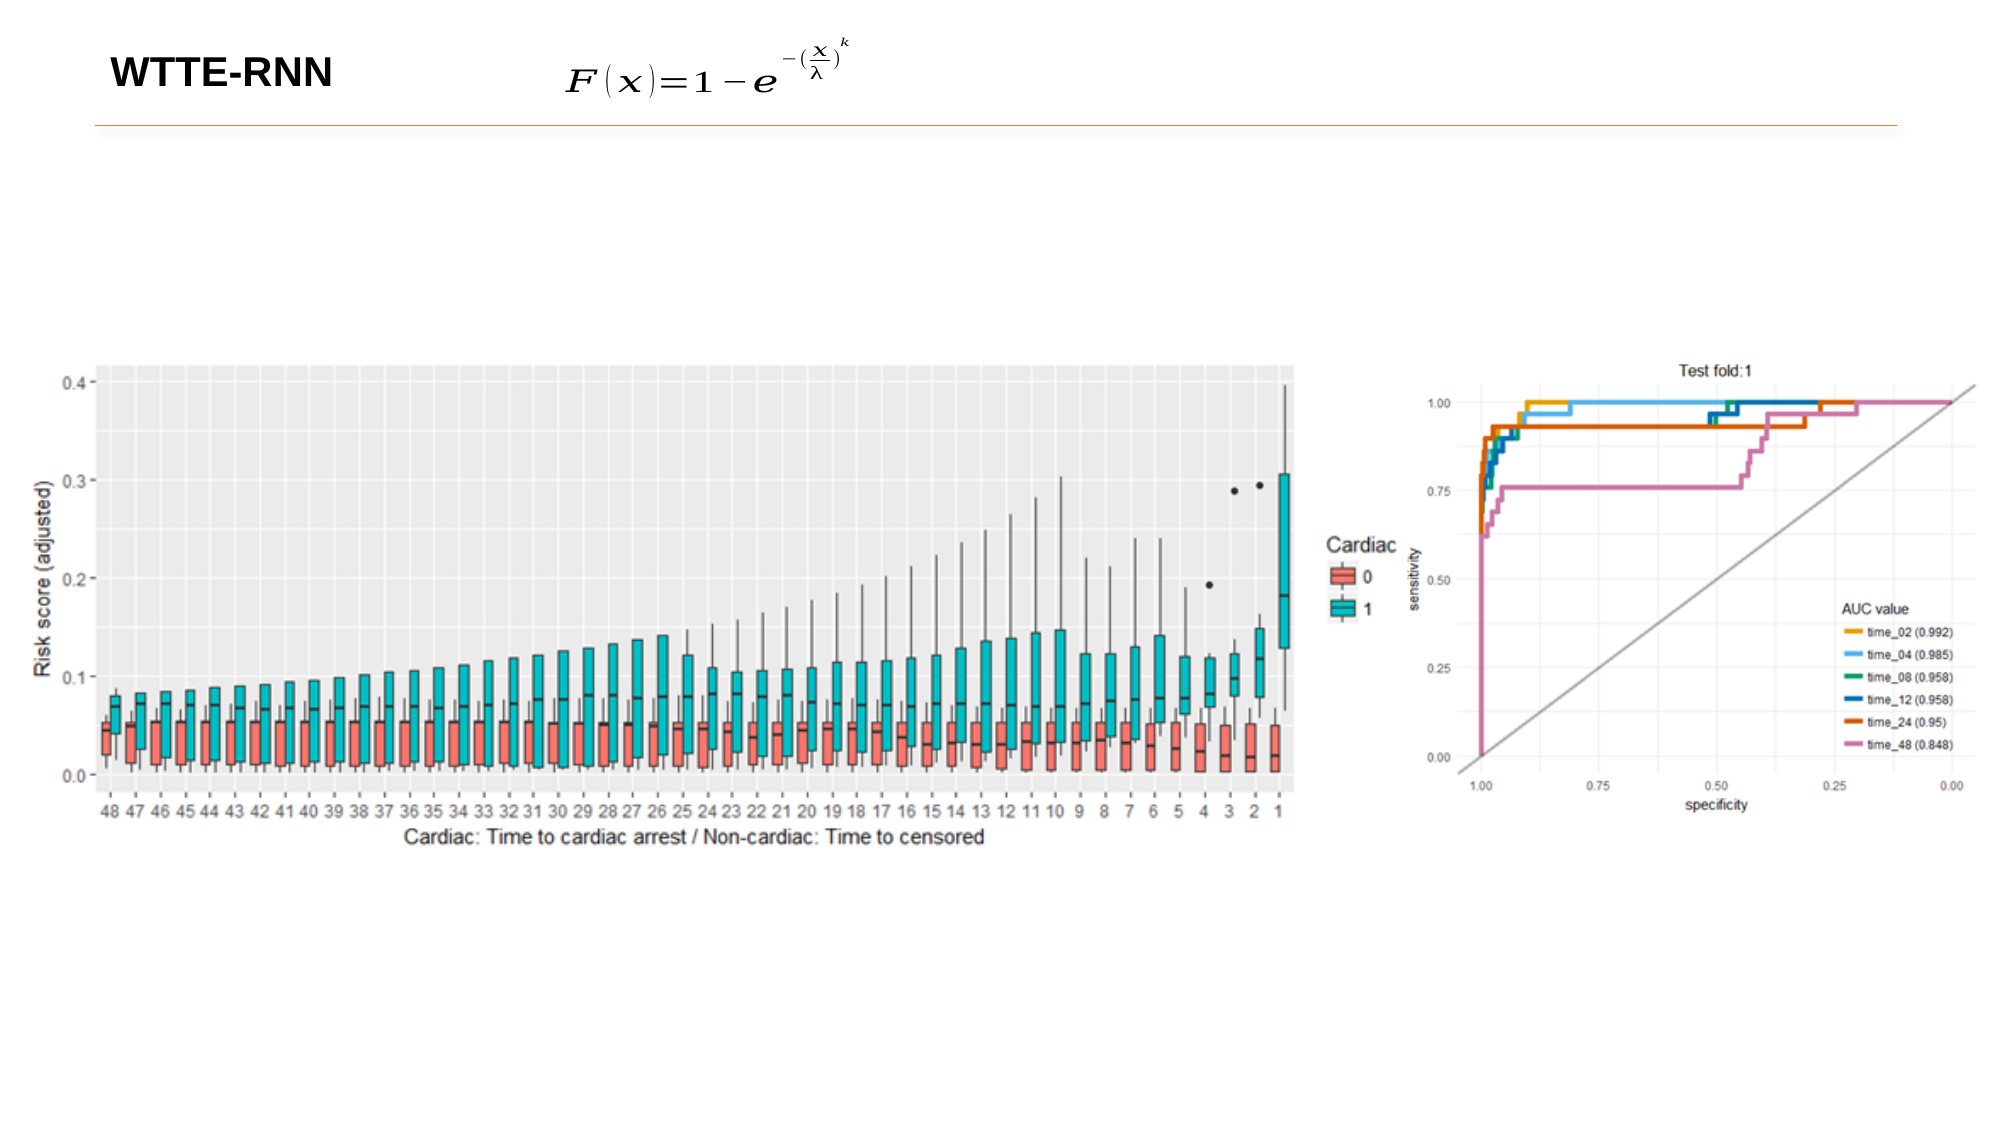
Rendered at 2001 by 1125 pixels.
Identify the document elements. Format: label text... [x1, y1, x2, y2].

text_box WTTE-RNN [95, 36, 349, 102]
picture [22, 356, 1990, 861]
